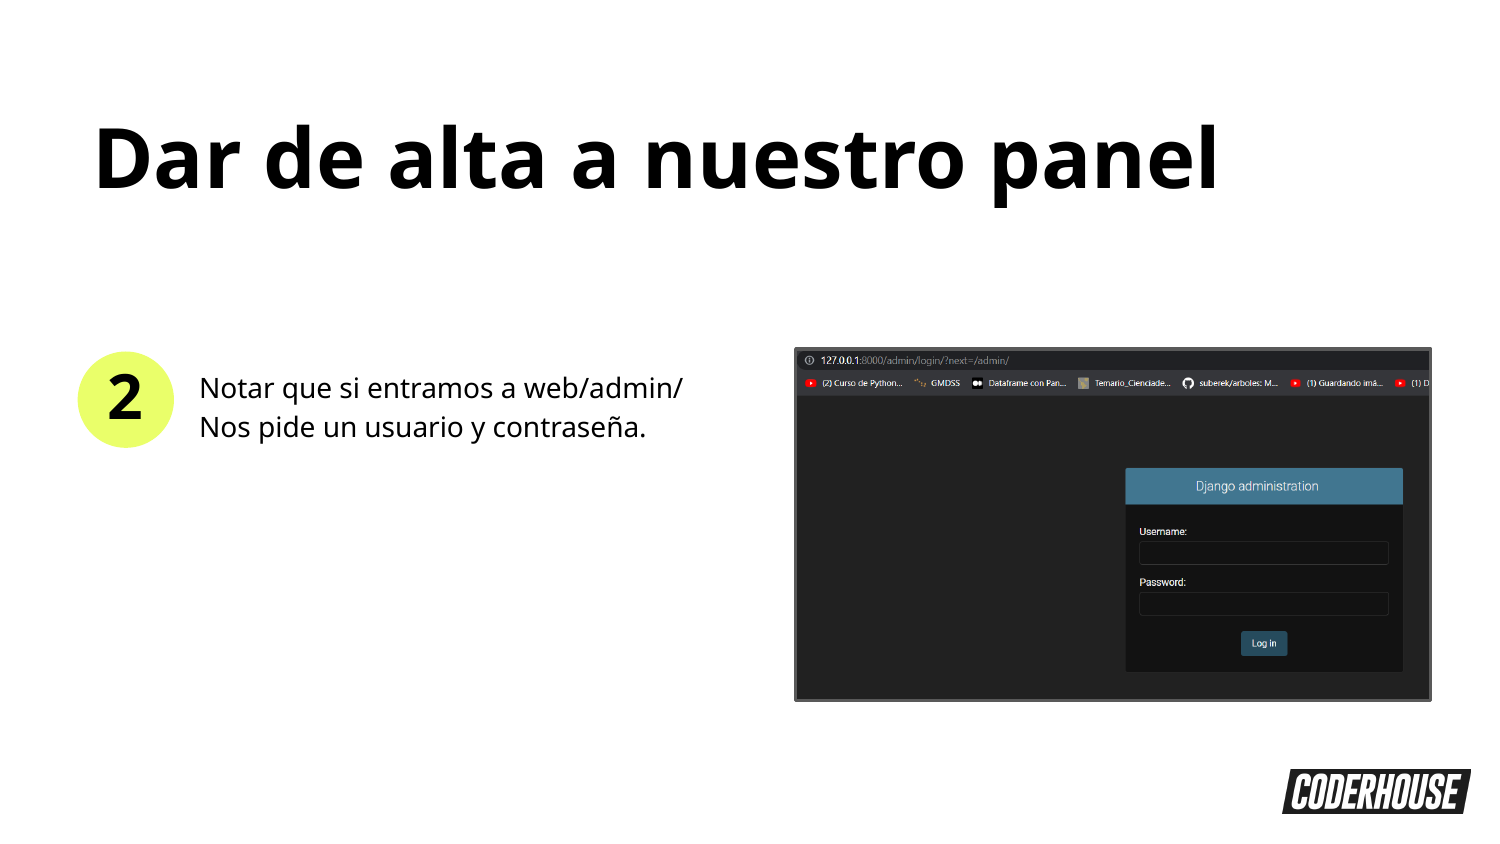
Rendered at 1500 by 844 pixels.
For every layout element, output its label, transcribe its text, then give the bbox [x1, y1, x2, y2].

text_box Notar que si entramos a web/admin/ Nos pide un usuario y contraseña. [184, 350, 770, 458]
picture [796, 350, 1430, 699]
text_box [77, 350, 175, 450]
text_box Dar de alta a nuestro panel [77, 101, 1414, 222]
picture [1281, 769, 1471, 814]
